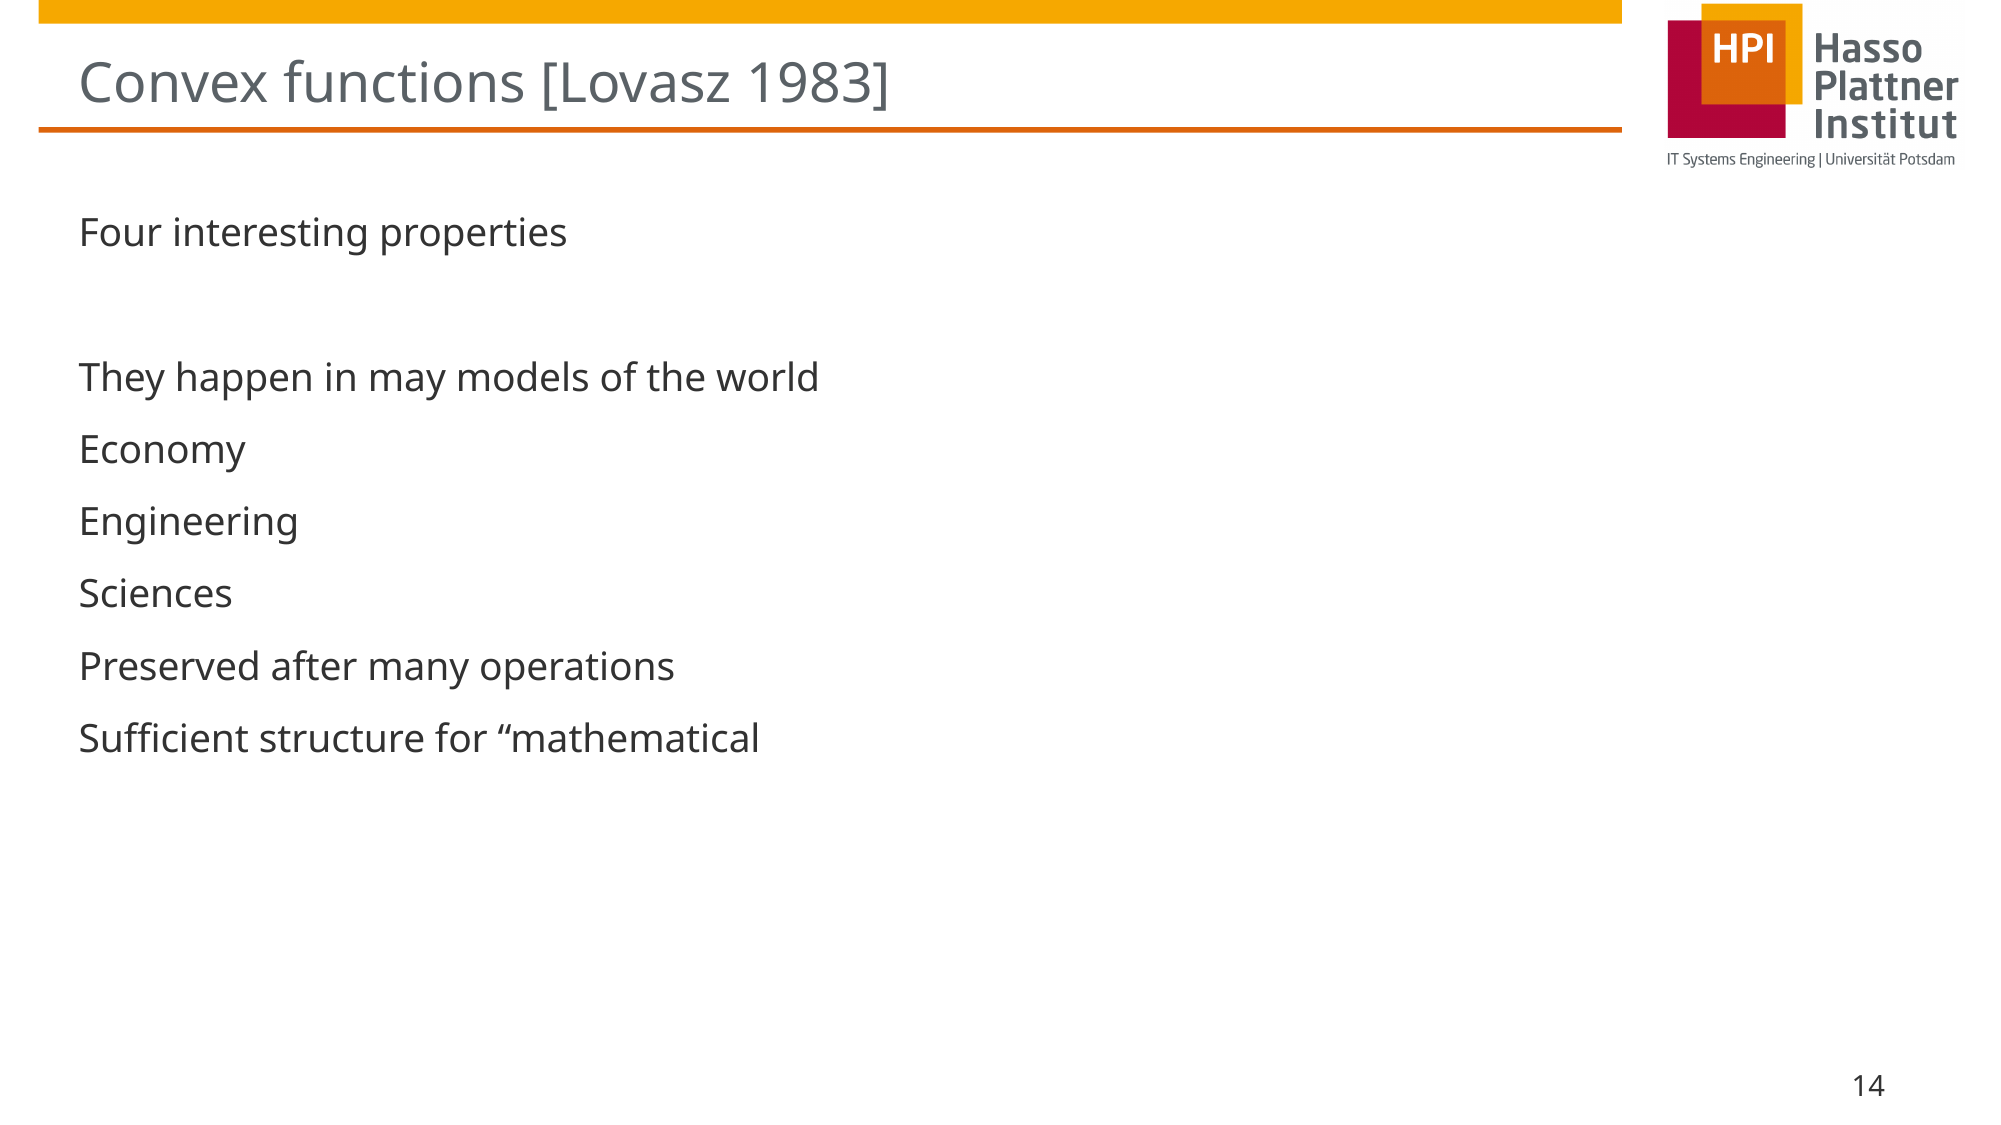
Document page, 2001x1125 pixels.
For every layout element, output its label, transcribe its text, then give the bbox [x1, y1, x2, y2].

list Four interesting properties They happen in may models of the world Economy Engineering Sciences Preserved after many operations Sufficient structure for “mathematical [78, 199, 1961, 766]
slide_number 14 [1834, 1064, 1961, 1107]
picture [1664, 0, 1965, 170]
title Convex functions [Lovasz 1983] [78, 23, 1583, 115]
